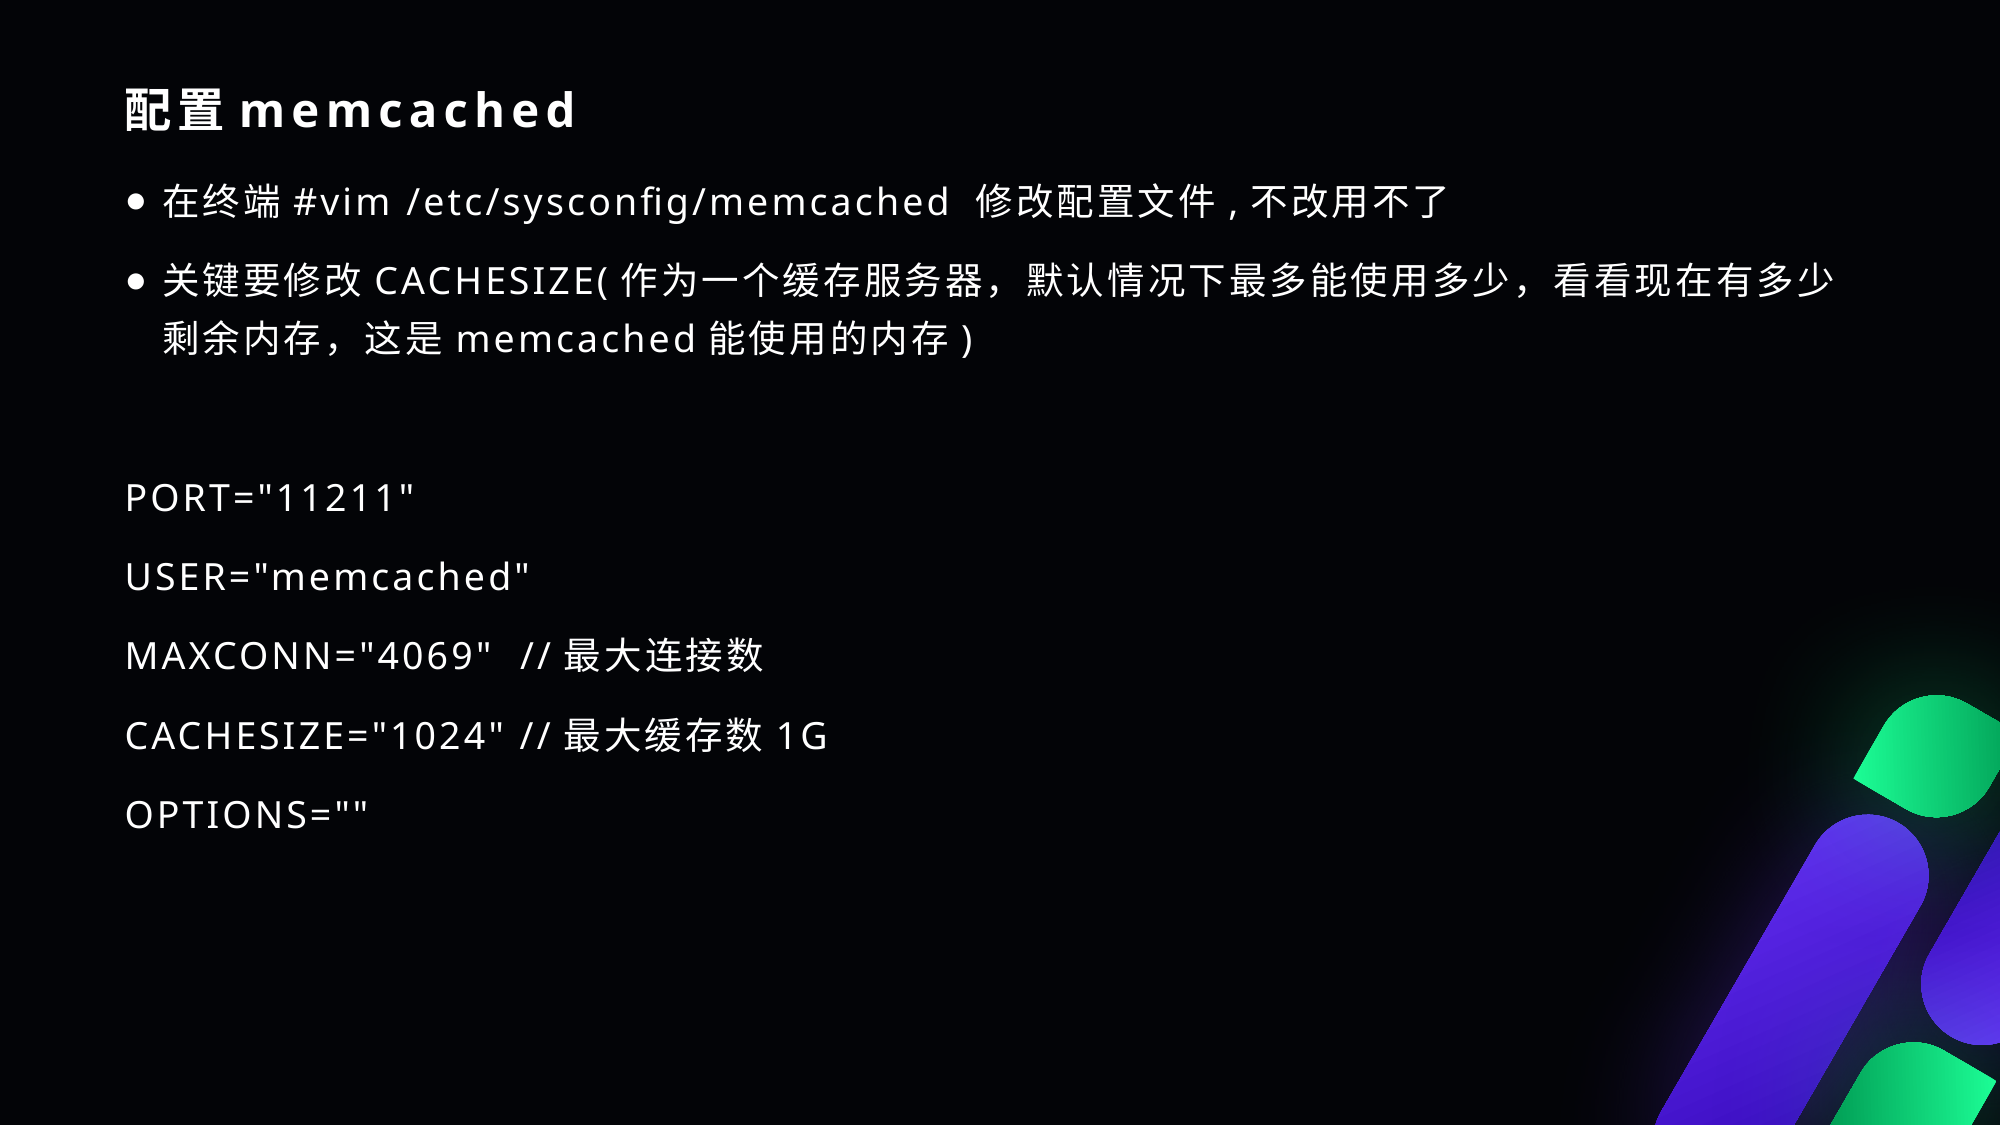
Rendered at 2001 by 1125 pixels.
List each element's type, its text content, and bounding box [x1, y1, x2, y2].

text_box [1654, 1041, 1793, 1125]
text_box [1891, 694, 2000, 819]
text_box [1891, 899, 1924, 959]
title 配置memcached [109, 72, 1891, 146]
text_box [1921, 890, 2000, 992]
list 在终端#vim /etc/sysconfig/memcached 修改配置文件,不改用不了 关键要修改CACHESIZE(作为一个缓存服务器，默认情况下最多能使用多少，看看现在有多少剩余内存，这是memcached能使用的内存) PORT="11211" USER="memcached" MAXCONN="4069" //最大连接数 CACHESIZE="1024" //最大缓存数1G OPTIONS="" [109, 156, 1891, 1041]
text_box [1829, 1041, 1998, 1125]
